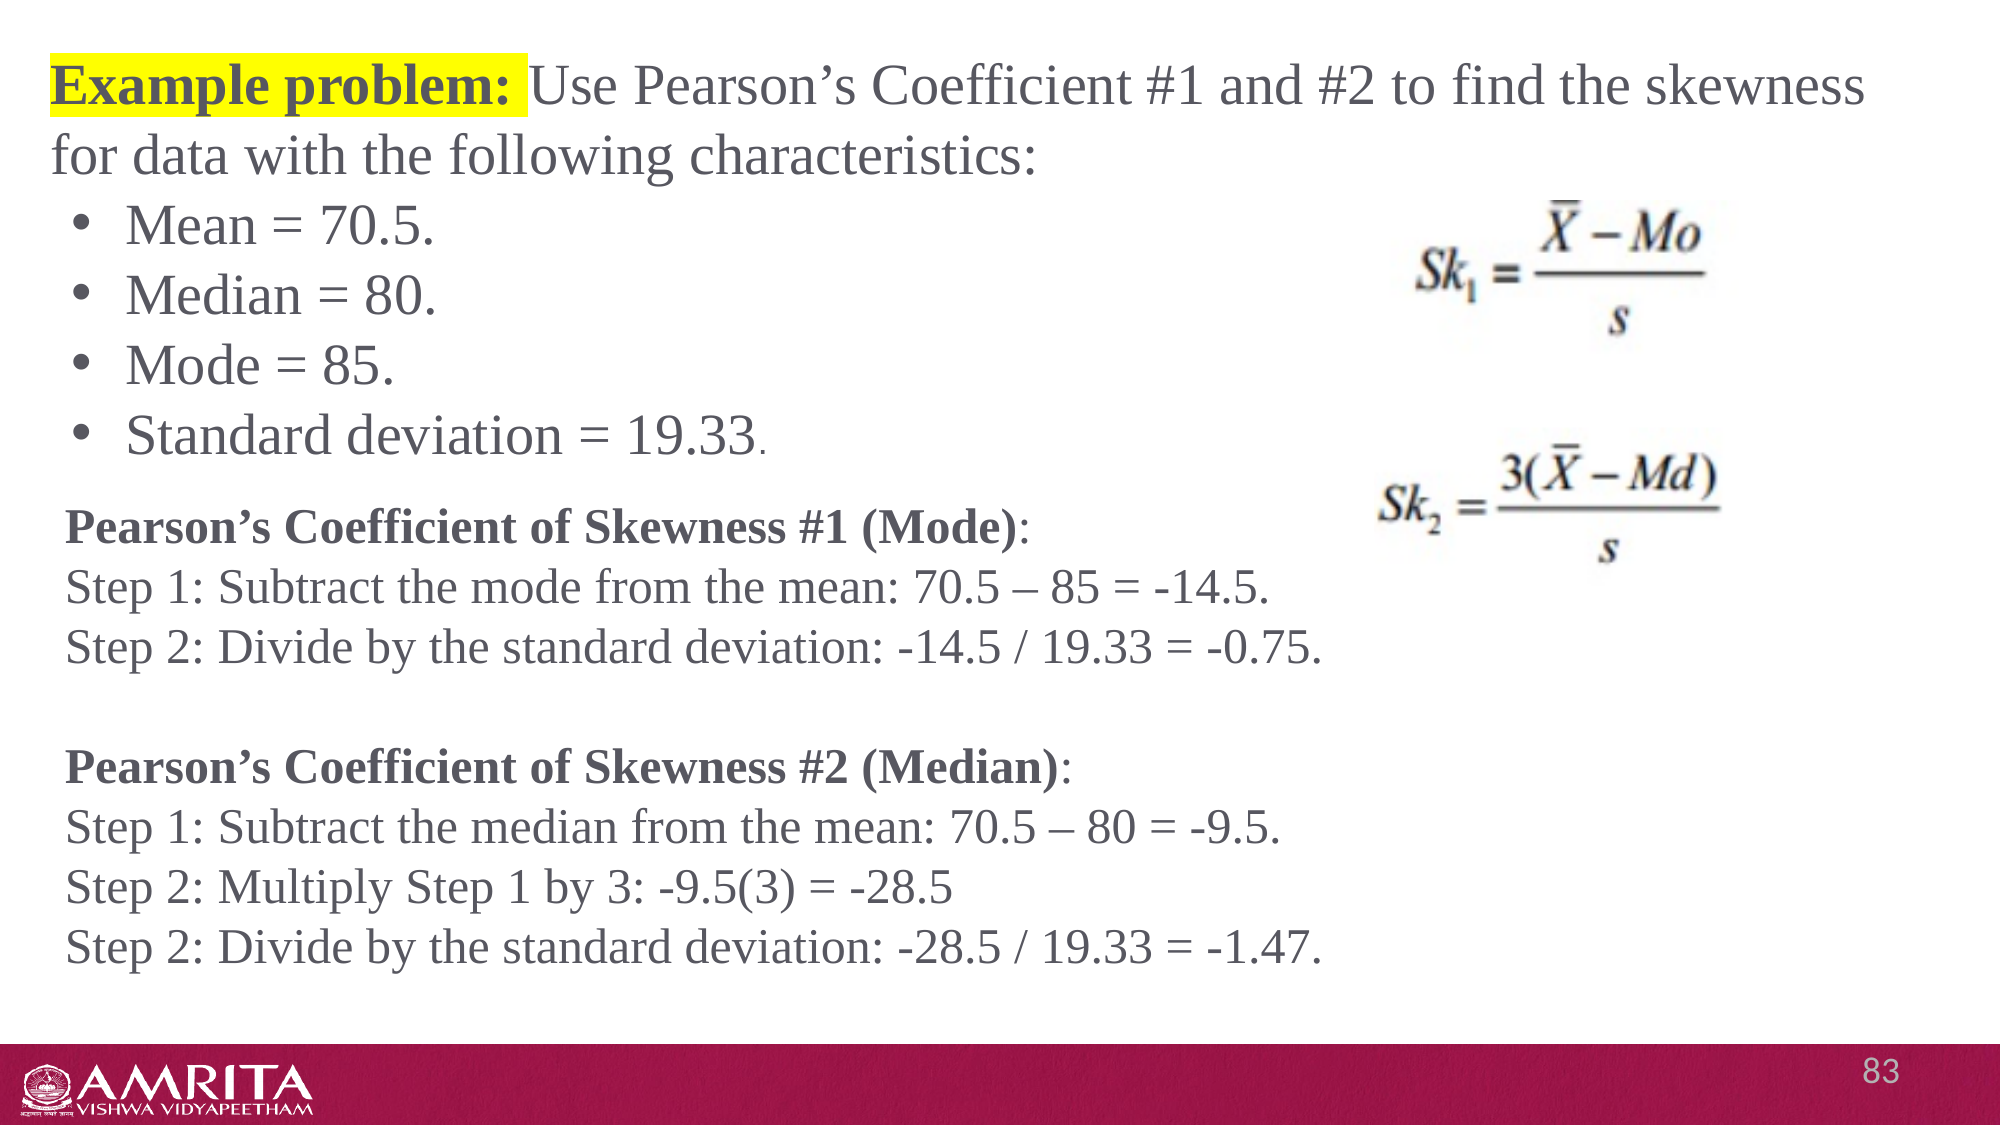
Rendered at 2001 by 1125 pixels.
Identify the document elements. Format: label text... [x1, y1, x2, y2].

picture [1374, 200, 1798, 384]
list Example problem: Use Pearson’s Coefficient #1 and #2 to find the skewness for data with the following characteristics: Mean = 70.5. Median = 80. Mode = 85. Standard deviation = 19.33. [50, 46, 1888, 516]
text_box Pearson’s Coefficient of Skewness #1 (Mode): Step 1: Subtract the mode from the mean: 70.5 – 85 = -14.5. Step 2: Divide by the standard deviation: -14.5 / 19.33 = -0.75. Pearson’s Coefficient of Skewness #2 (Median): Step 1: Subtract the median from the mean: 70.5 – 80 = -9.5. Step 2: Multiply Step 1 by 3: -9.5(3) = -28.5 Step 2: Divide by the standard deviation: -28.5 / 19.33 = -1.47. [50, 485, 1650, 981]
picture [1374, 415, 1738, 599]
picture [0, 1044, 2000, 1125]
slide_number 83 [1440, 1046, 1900, 1103]
